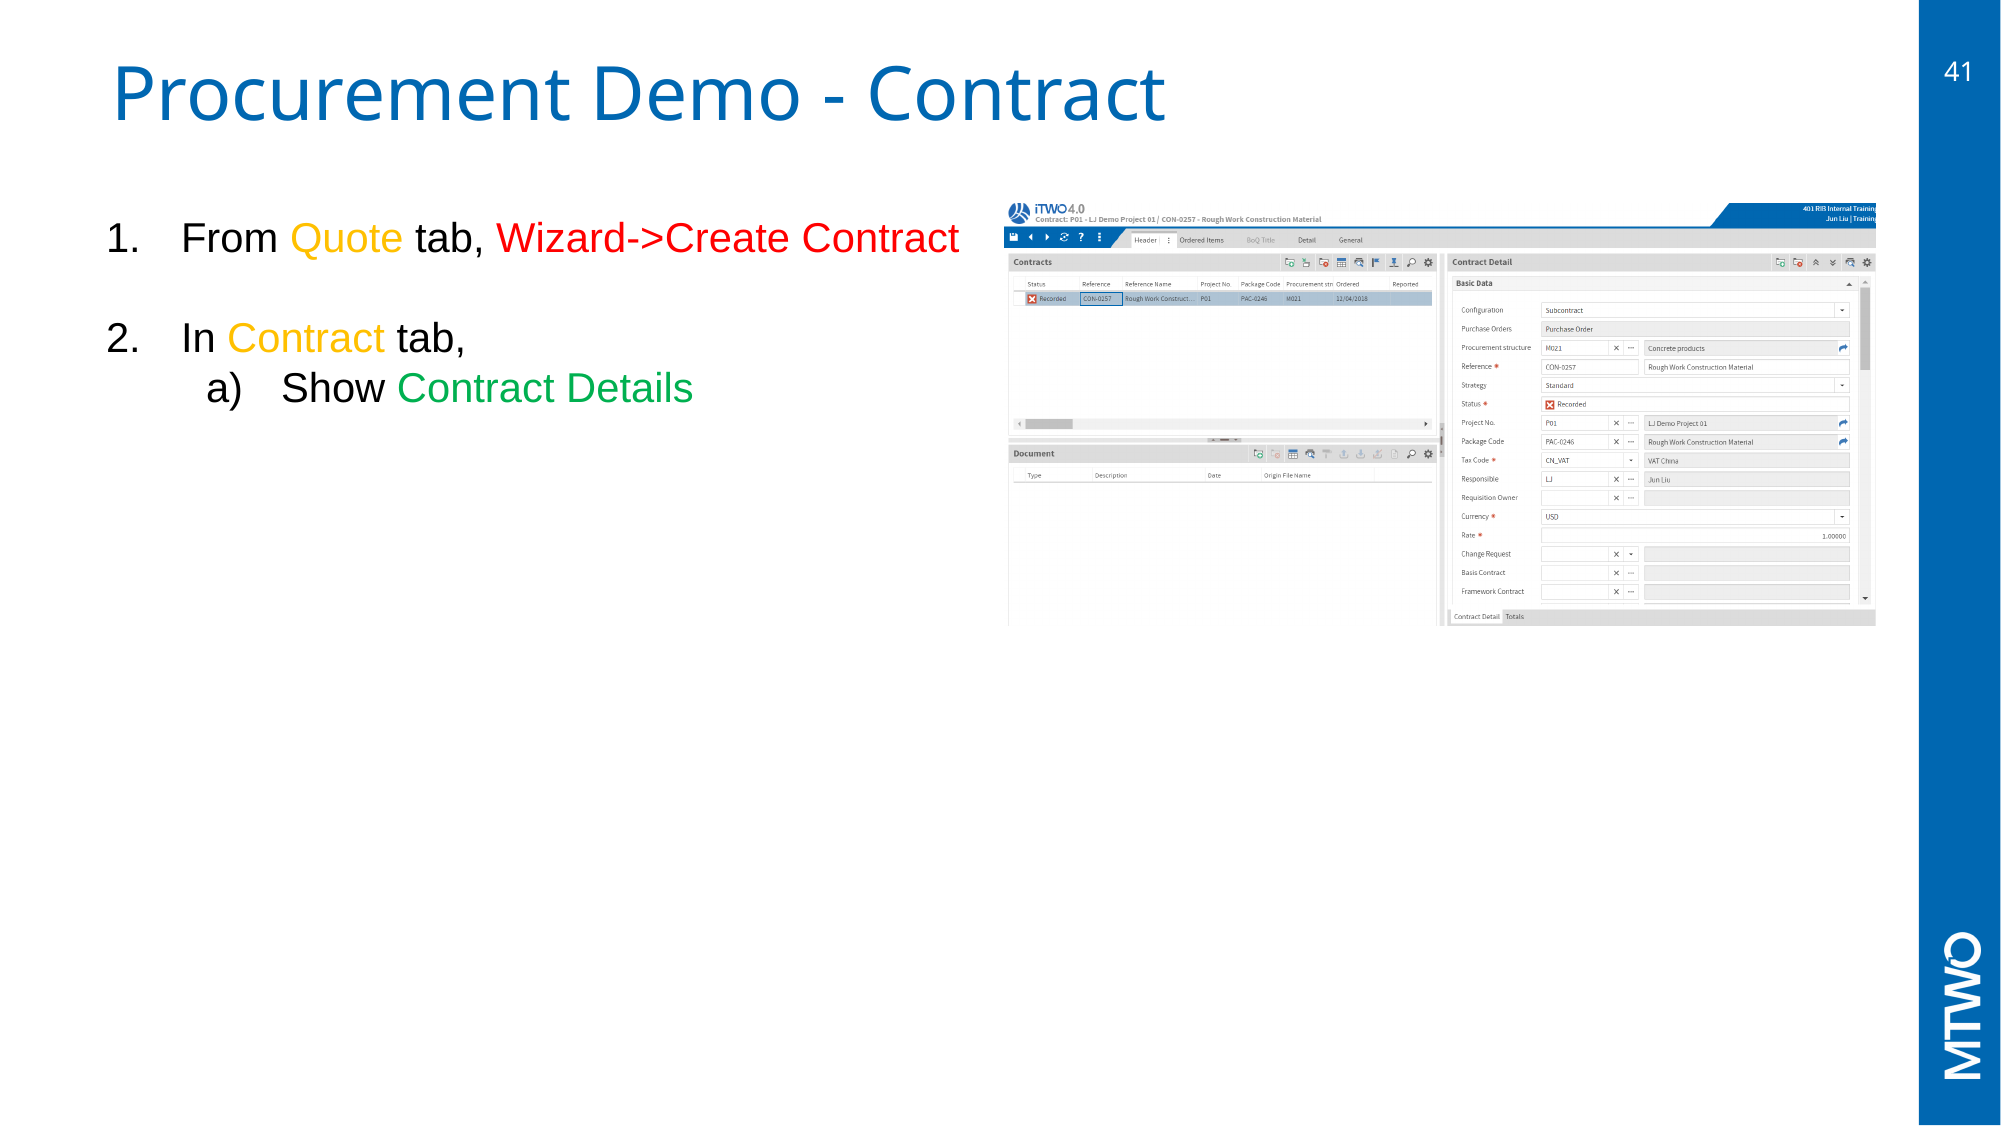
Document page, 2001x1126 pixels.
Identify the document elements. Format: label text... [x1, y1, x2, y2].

slide_number 41 [1918, 35, 2001, 111]
picture [1004, 202, 1876, 627]
text_box From Quote tab, Wizard->Create Contract In Contract tab, Show Contract Details [91, 203, 1003, 558]
title Procurement Demo - Contract [91, 0, 1828, 146]
